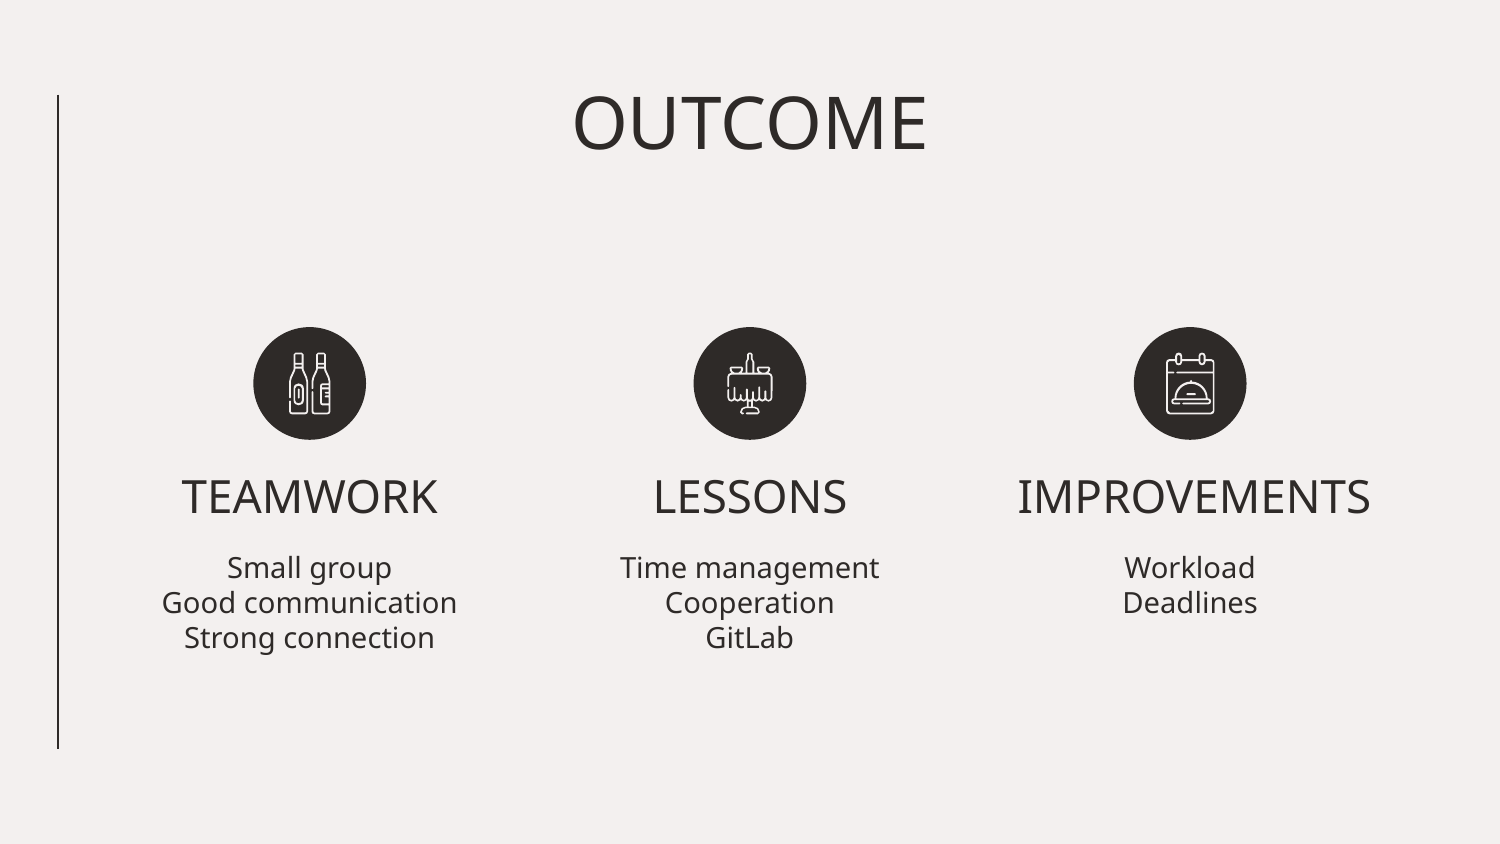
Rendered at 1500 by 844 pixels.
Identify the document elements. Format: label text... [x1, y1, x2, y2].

subtitle Workload Deadlines [998, 534, 1382, 652]
text_box [253, 327, 367, 440]
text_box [288, 352, 331, 415]
text_box [727, 352, 773, 415]
title OUTCOME [118, 72, 1382, 167]
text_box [1165, 352, 1215, 415]
subtitle Time management Cooperation GitLab [558, 534, 942, 700]
title IMPROVEMENTS [998, 452, 1390, 539]
title TEAMWORK [118, 452, 502, 534]
text_box [693, 327, 807, 440]
title LESSONS [558, 452, 942, 534]
subtitle Small group Good communication Strong connection [118, 534, 502, 671]
text_box [1133, 327, 1247, 440]
